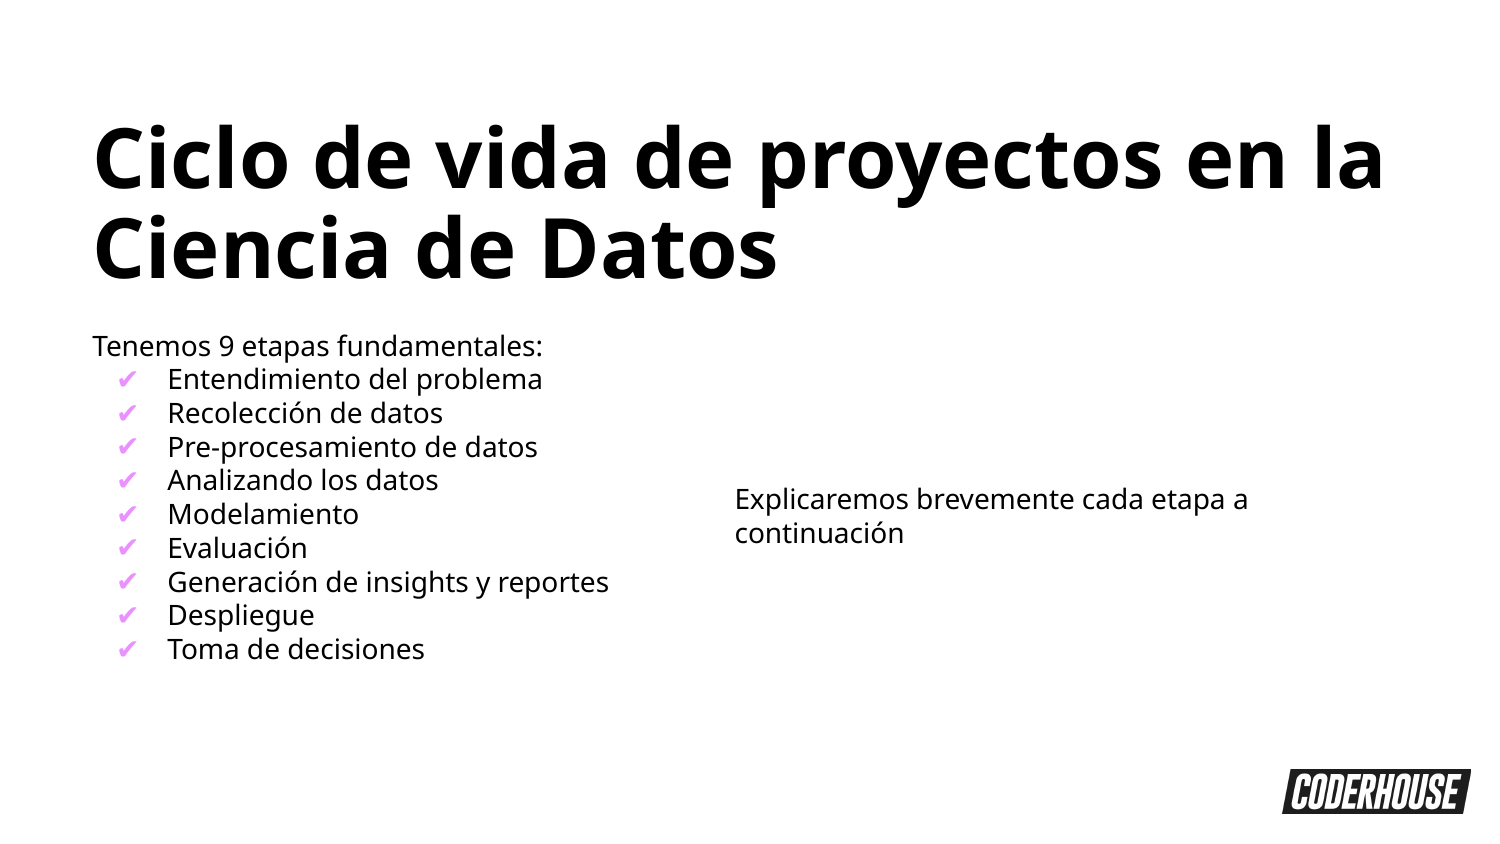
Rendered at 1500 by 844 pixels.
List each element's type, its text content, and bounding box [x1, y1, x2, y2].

text_box Tenemos 9 etapas fundamentales: Entendimiento del problema Recolección de datos Pre-procesamiento de datos Analizando los datos Modelamiento Evaluación Generación de insights y reportes Despliegue Toma de decisiones [77, 312, 707, 748]
picture [1281, 769, 1471, 814]
text_box Ciclo de vida de proyectos en la Ciencia de Datos [77, 101, 1414, 312]
text_box Explicaremos brevemente cada etapa a continuación [719, 466, 1349, 598]
